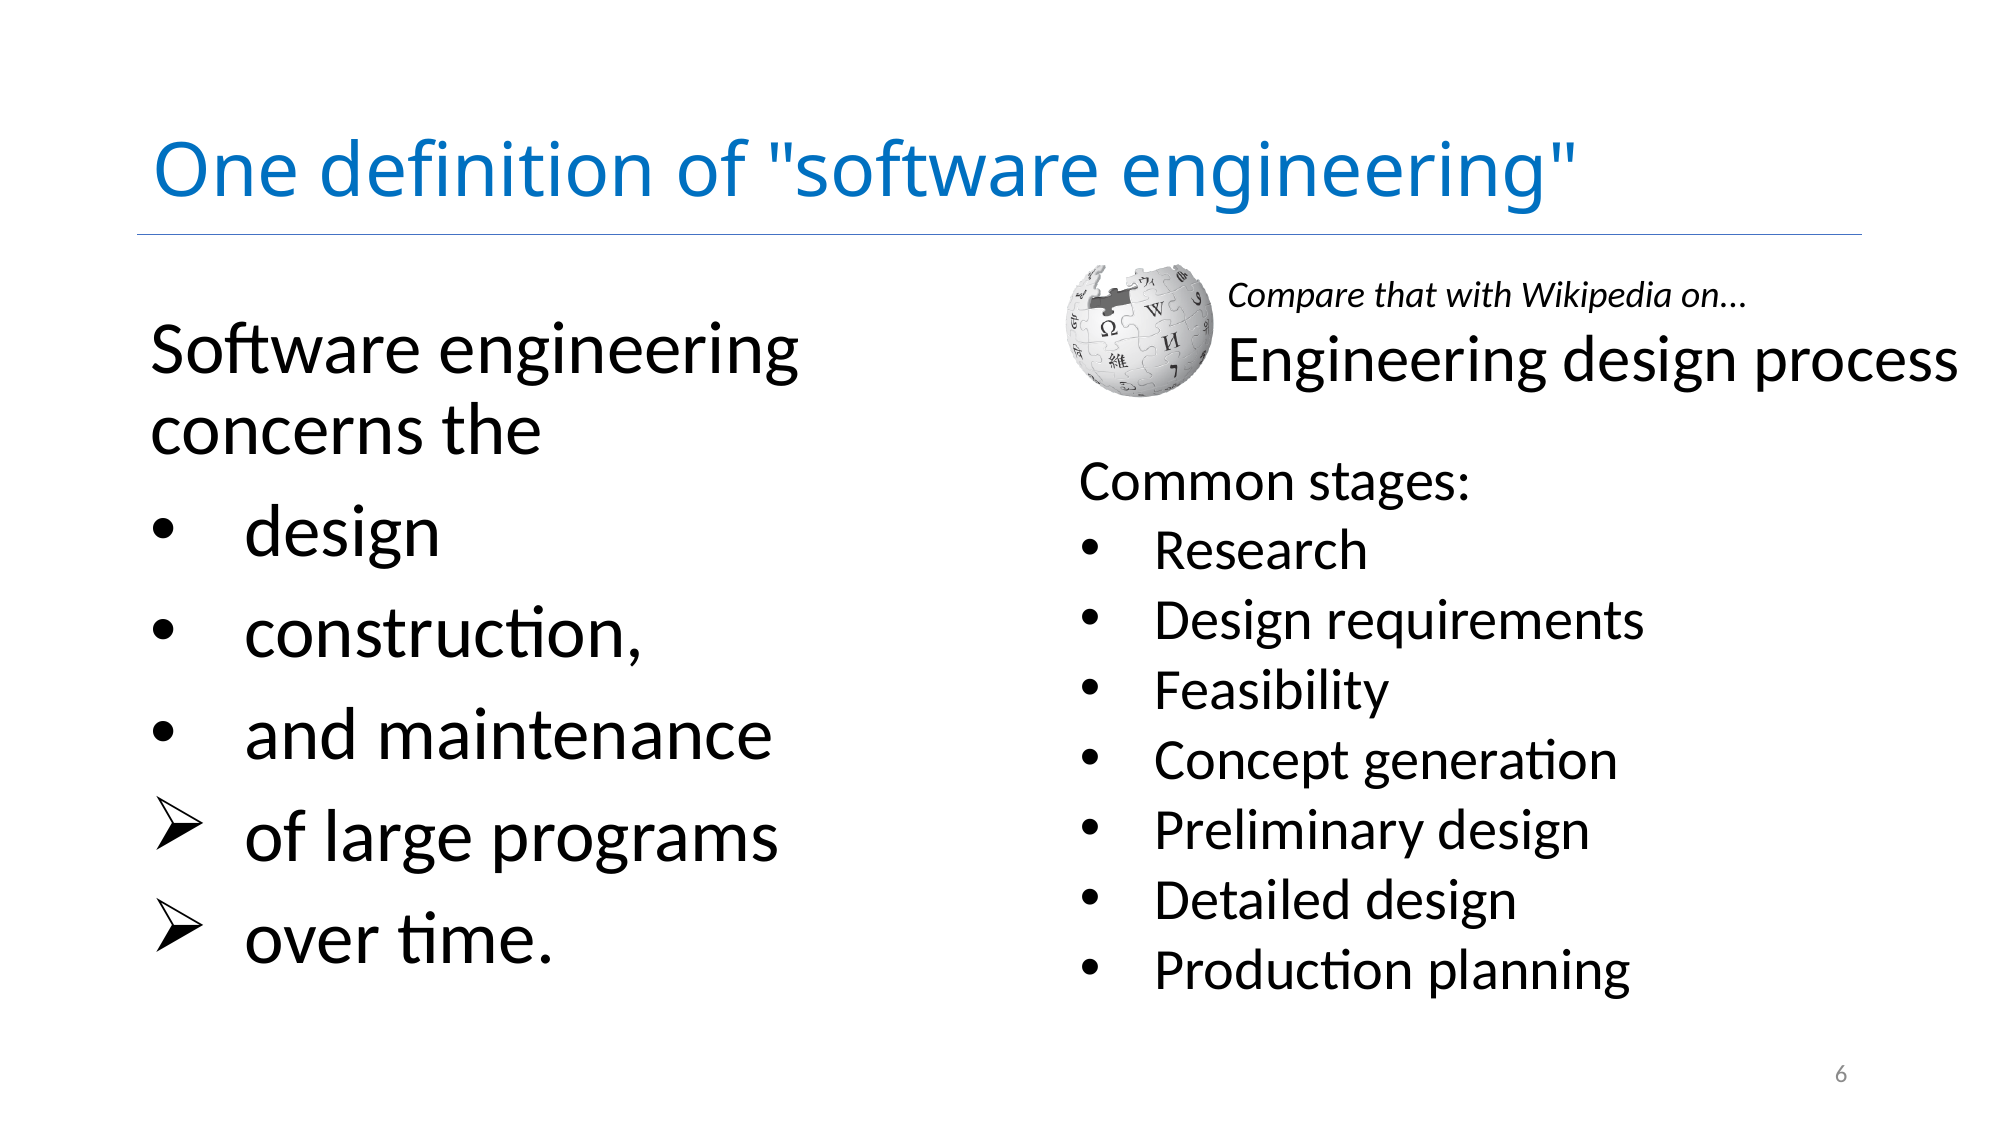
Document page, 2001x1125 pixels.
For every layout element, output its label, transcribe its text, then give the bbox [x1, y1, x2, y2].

text_box Common stages: Research Design requirements Feasibility Concept generation Preliminary design Detailed design Production planning [1064, 434, 1700, 1009]
text_box Software engineering concerns the design construction, and maintenance [135, 300, 874, 789]
slide_number 6 [1412, 1042, 1863, 1103]
title One definition of "software engineering" [137, 3, 1863, 221]
picture [1065, 263, 1214, 398]
text_box Compare that with Wikipedia on... Engineering design process [1212, 262, 2000, 403]
text_box of large programs over time. [135, 789, 874, 1045]
